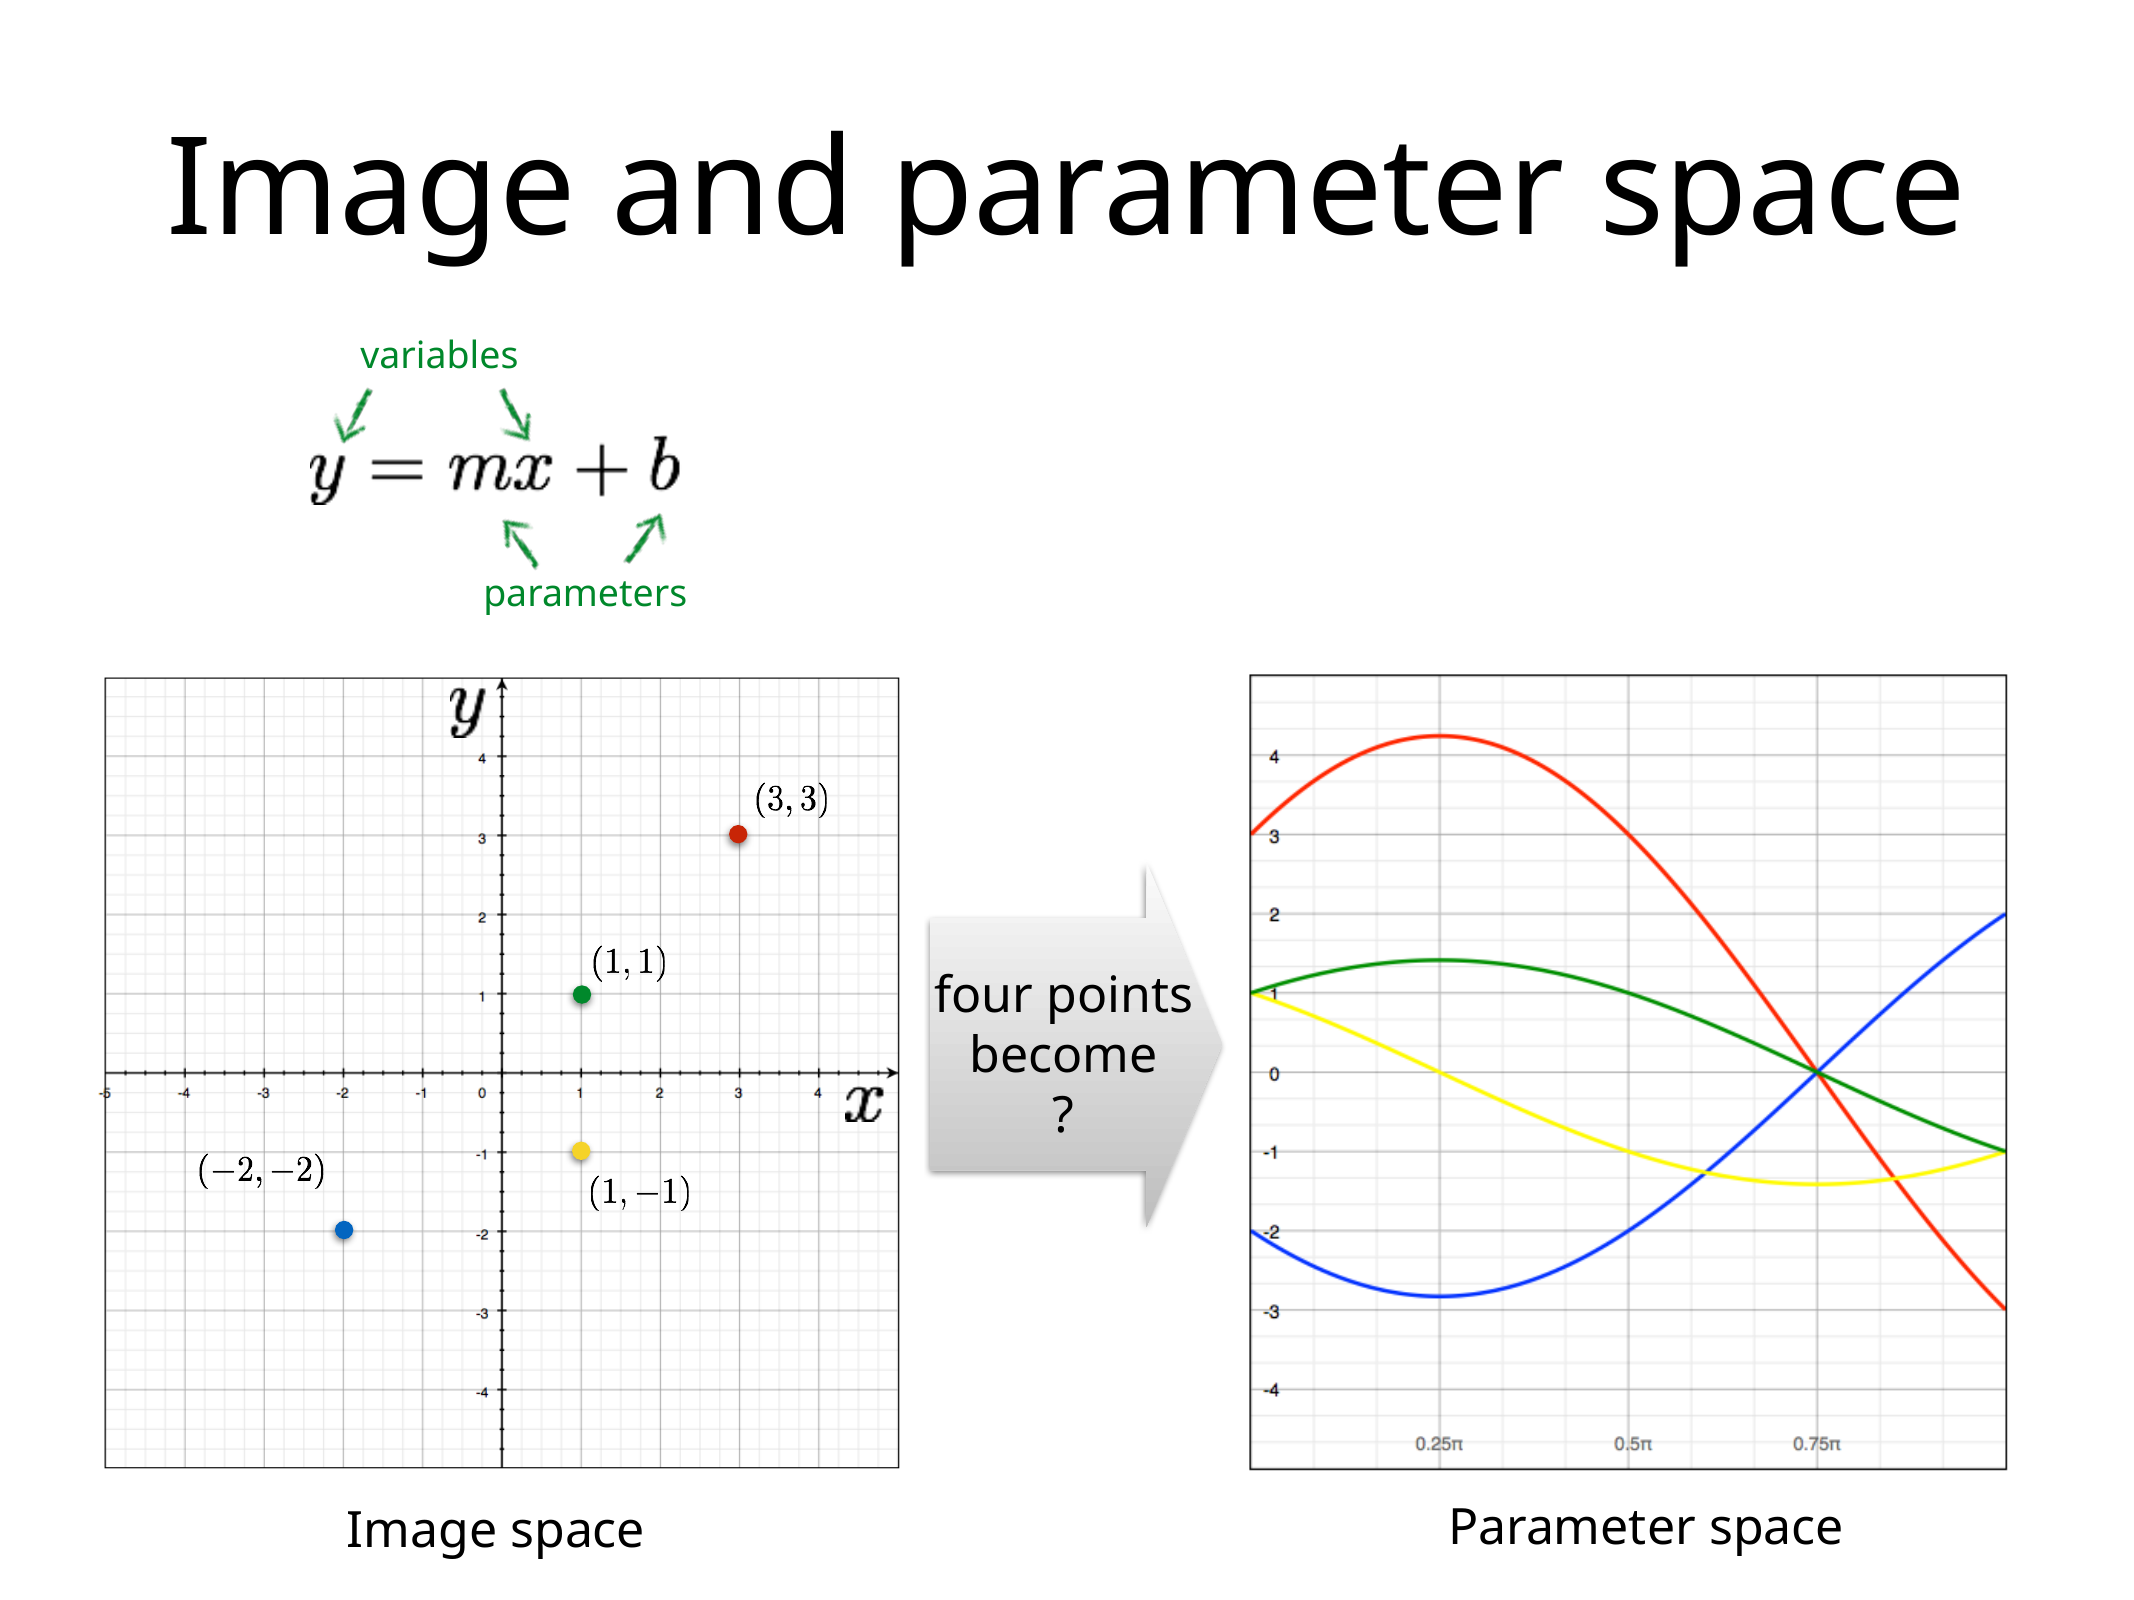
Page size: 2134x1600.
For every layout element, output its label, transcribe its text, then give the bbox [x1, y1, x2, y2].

text_box four points become ? [948, 954, 1191, 1151]
picture [64, 636, 941, 1509]
text_box Image space [338, 1515, 654, 1566]
text_box variables [352, 322, 527, 385]
text_box [948, 1151, 1178, 1227]
title Image and parameter space [155, 88, 1978, 272]
picture [310, 376, 682, 577]
text_box [948, 861, 1185, 954]
text_box Parameter space [1439, 1530, 1853, 1563]
text_box parameters [474, 560, 696, 622]
picture [1196, 621, 2061, 1525]
picture [489, 506, 557, 578]
